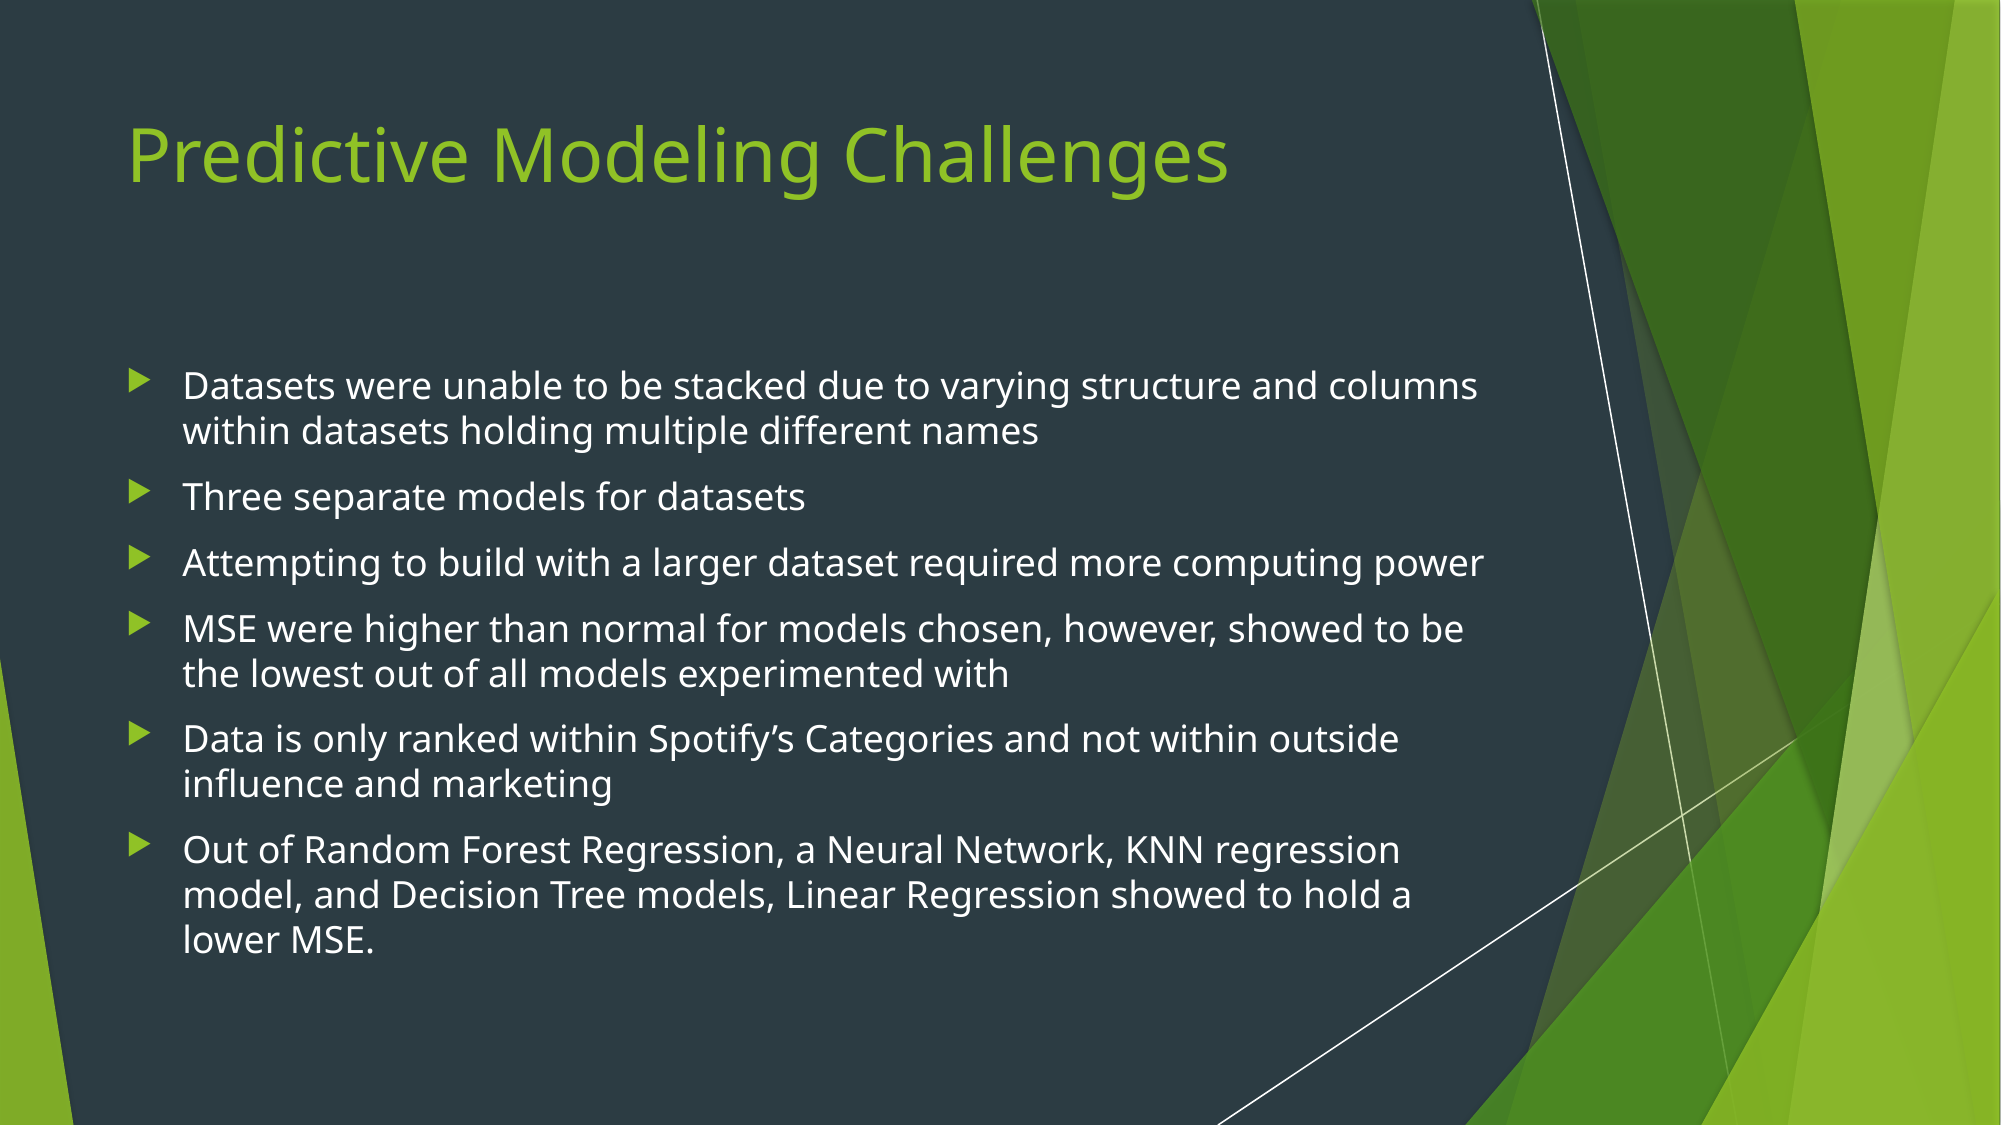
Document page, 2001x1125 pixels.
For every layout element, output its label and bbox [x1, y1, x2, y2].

text_box [0, 0, 2000, 1125]
